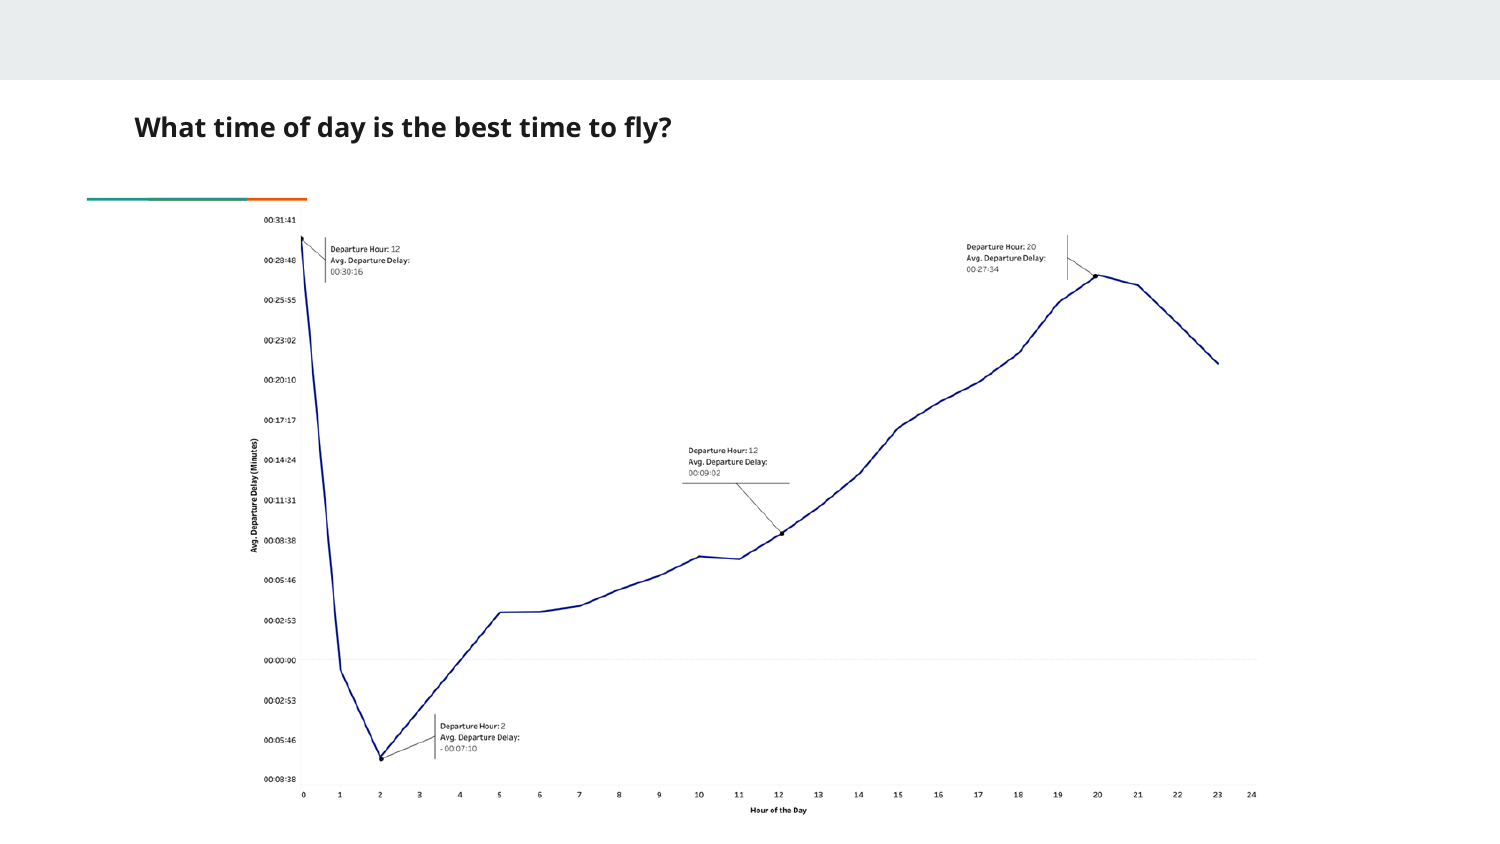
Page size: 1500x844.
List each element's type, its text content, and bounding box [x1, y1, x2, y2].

title What time of day is the best time to fly? [119, 95, 1381, 183]
picture [243, 207, 1257, 819]
